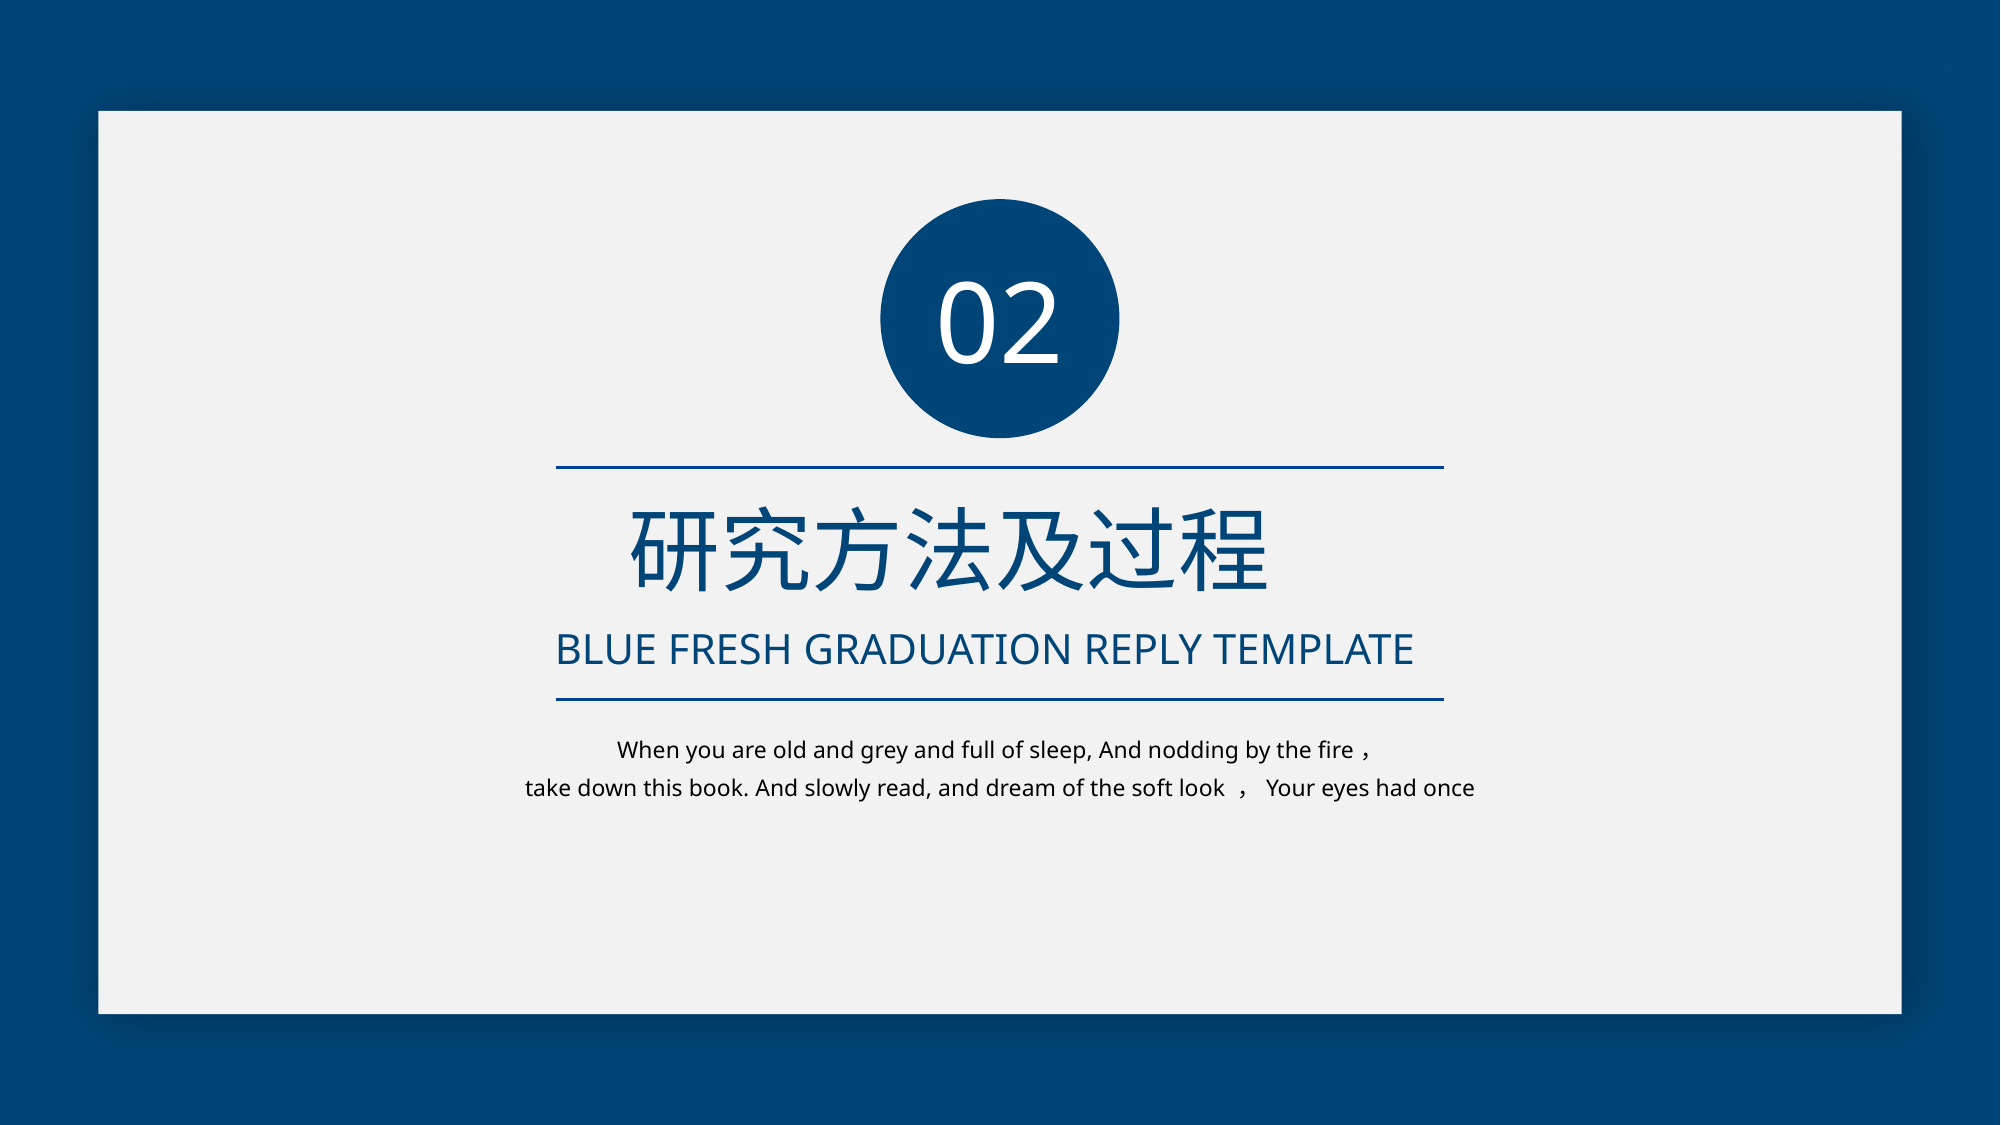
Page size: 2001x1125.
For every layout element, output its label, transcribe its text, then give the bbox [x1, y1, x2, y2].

text_box 研究方法及过程 [613, 485, 1387, 610]
text_box [97, 110, 1903, 1015]
text_box BLUE FRESH GRADUATION REPLY TEMPLATE [540, 615, 1460, 680]
text_box When you are old and grey and full of sleep, And nodding by the fire， take down this book. And slowly read, and dream of the soft look ，Your eyes had once [426, 719, 1574, 809]
text_box 02 [879, 198, 1121, 440]
